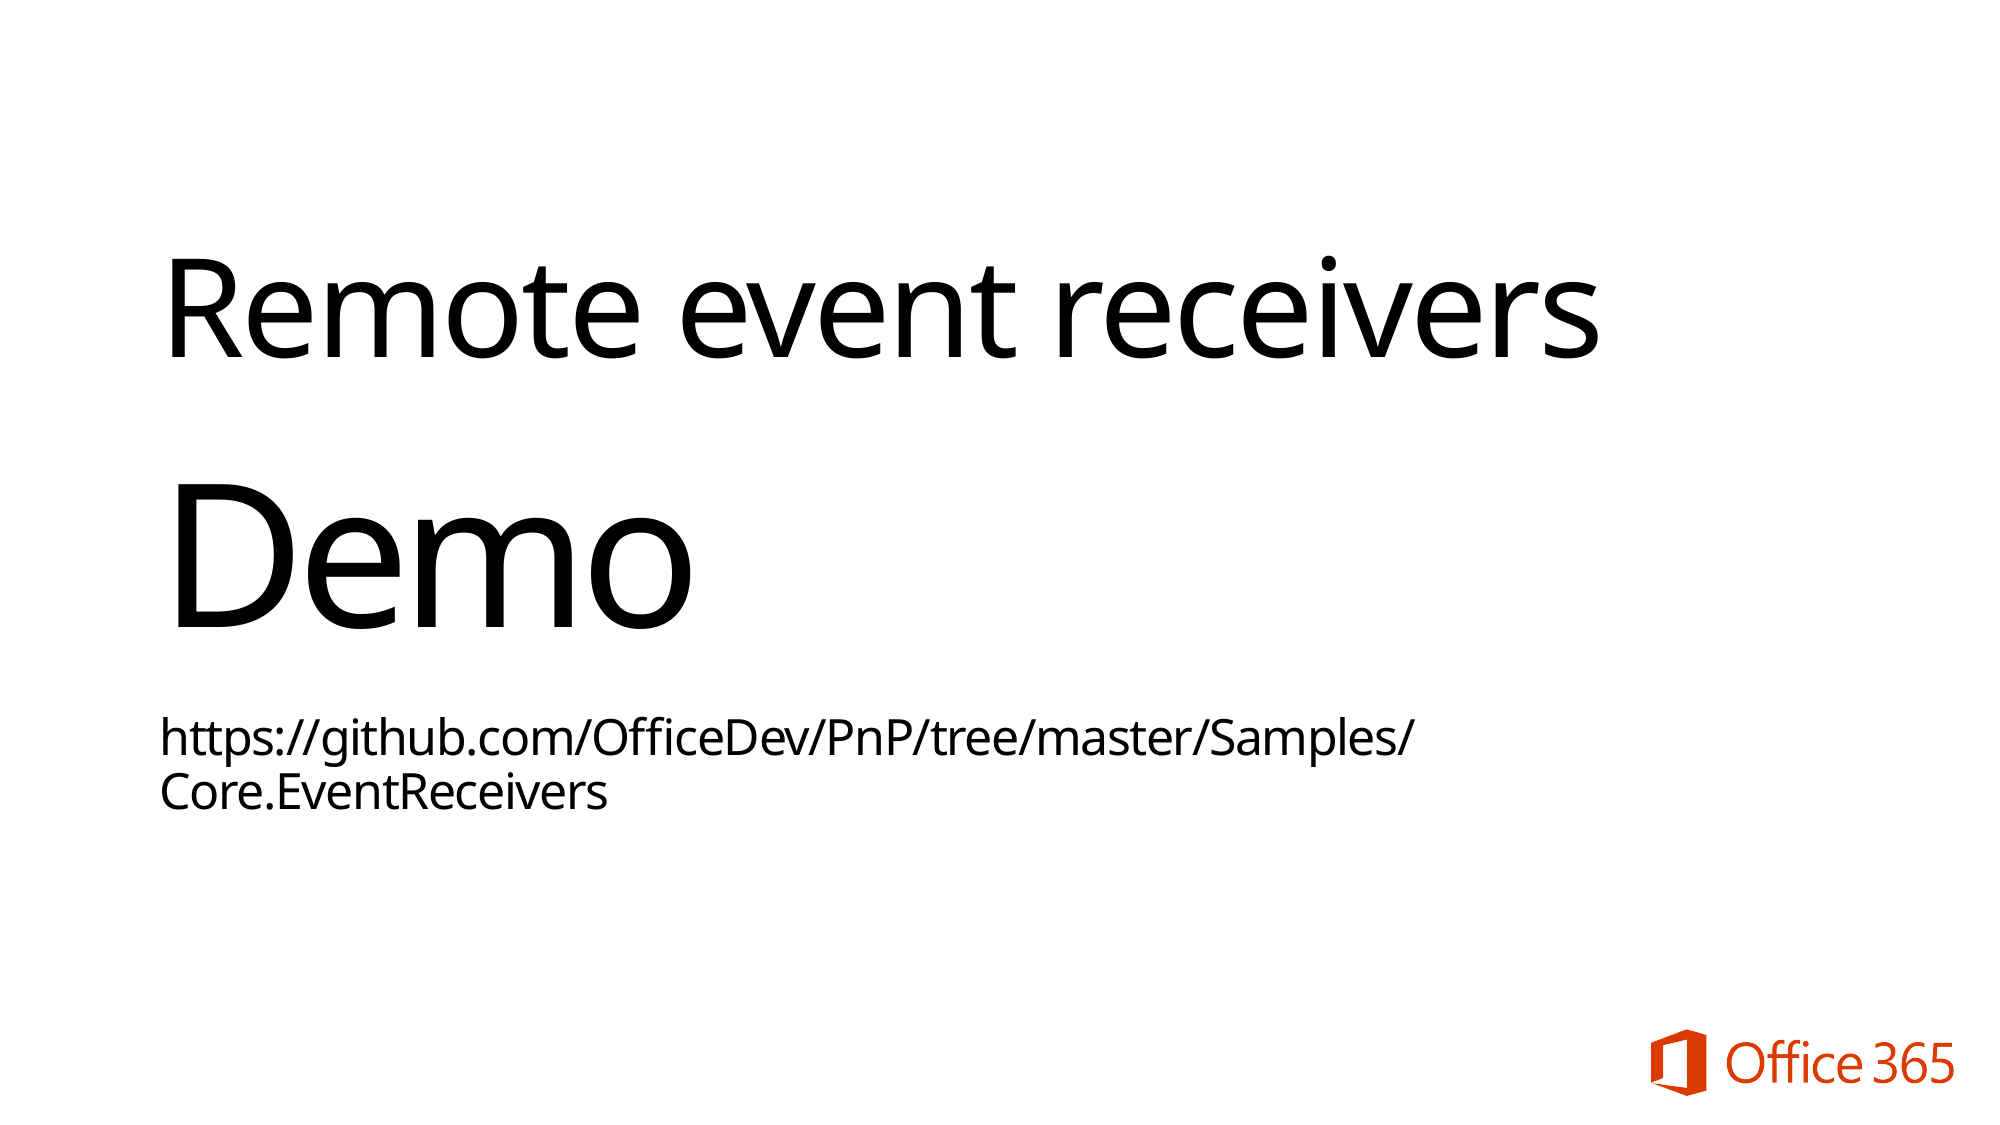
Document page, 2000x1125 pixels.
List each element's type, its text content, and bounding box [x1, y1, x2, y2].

list Demo [159, 449, 1841, 676]
picture [1622, 1000, 1981, 1125]
list Remote event receivers [159, 237, 1839, 388]
subtitle https://github.com/OfficeDev/PnP/tree/master/Samples/Core.EventReceivers [159, 712, 1839, 789]
